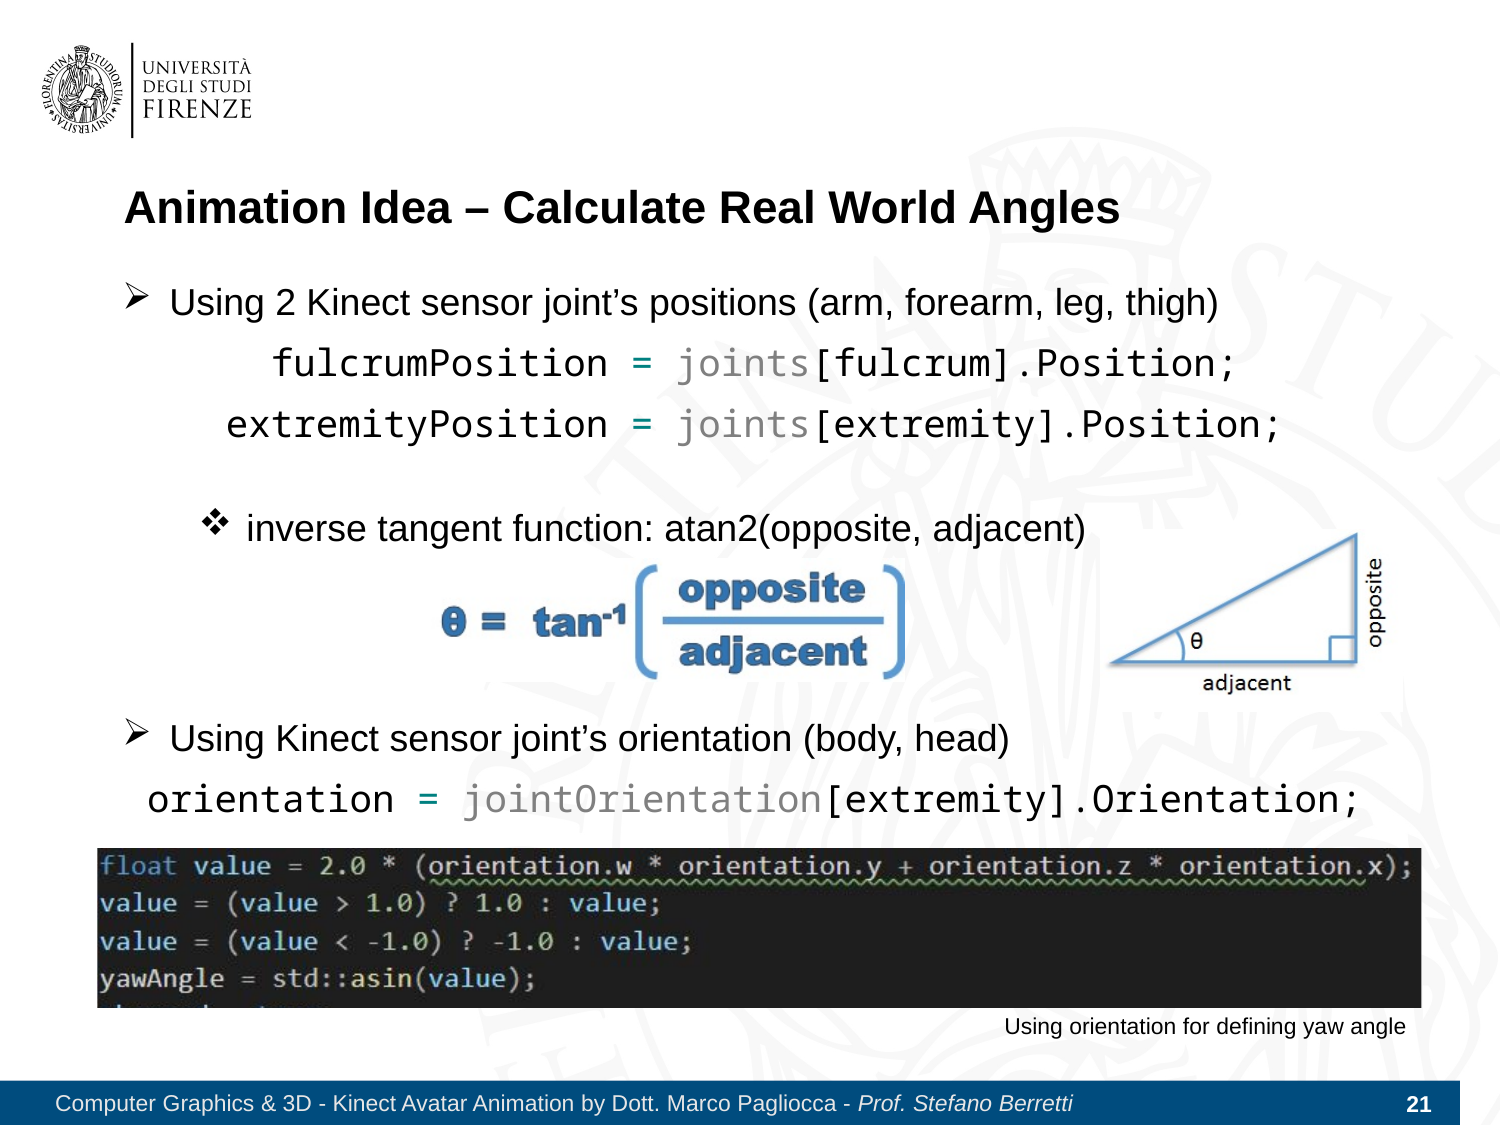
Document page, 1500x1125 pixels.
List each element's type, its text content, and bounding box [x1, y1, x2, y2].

text_box Using orientation for defining yaw angle [97, 1008, 1422, 1052]
picture [0, 0, 1500, 1125]
text_box Using Kinect sensor joint’s orientation (body, head) orientation = jointOrientation[extremity].Orientation; [107, 711, 1402, 848]
text_box inverse tangent function: atan2(opposite, adjacent) [108, 501, 1403, 560]
title Animation Idea – Calculate Real World Angles [108, 177, 1403, 248]
list Computer Graphics & 3D - Kinect Avatar Animation by Dott. Marco Pagliocca - Prof. Stefano Berretti [40, 1083, 1286, 1125]
list Using 2 Kinect sensor joint’s positions (arm, forearm, leg, thigh) fulcrumPosition = joints[fulcrum].Position; extremityPosition = joints[extremity].Position; [107, 275, 1402, 500]
